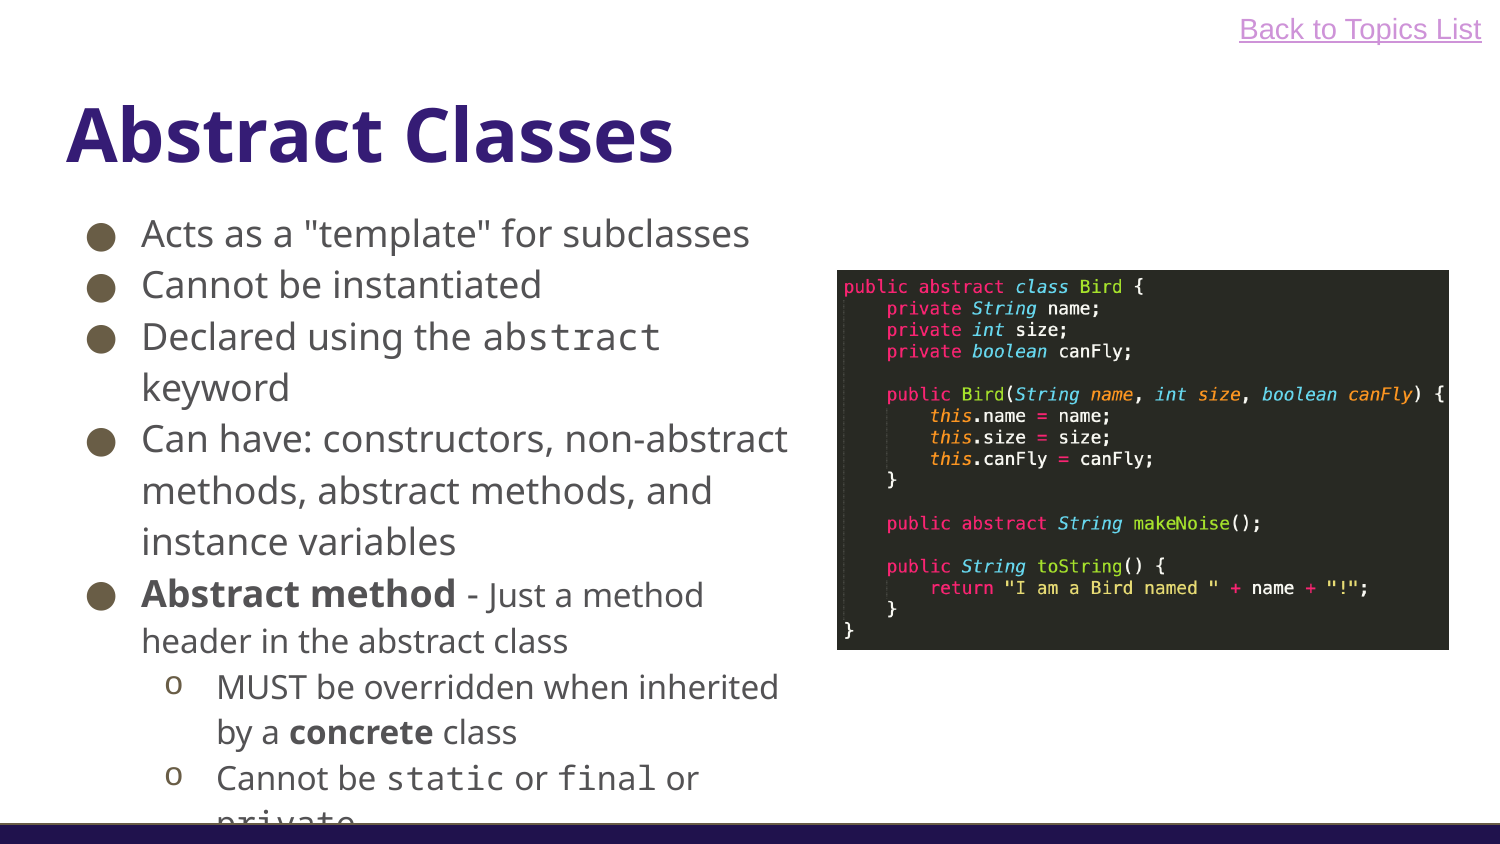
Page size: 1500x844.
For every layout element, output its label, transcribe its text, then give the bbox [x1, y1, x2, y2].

title Abstract Classes [51, 72, 1449, 189]
text_box Back to Topics List [1210, 3, 1497, 53]
picture [837, 270, 1450, 650]
text_box [0, 823, 1500, 844]
list Acts as a "template" for subclasses Cannot be instantiated Declared using the abstract keyword Can have: constructors, non-abstract methods, abstract methods, and instance variables Abstract method - Just a method header in the abstract class MUST be overridden when inherited by a concrete class Cannot be static or final or private [51, 189, 818, 731]
